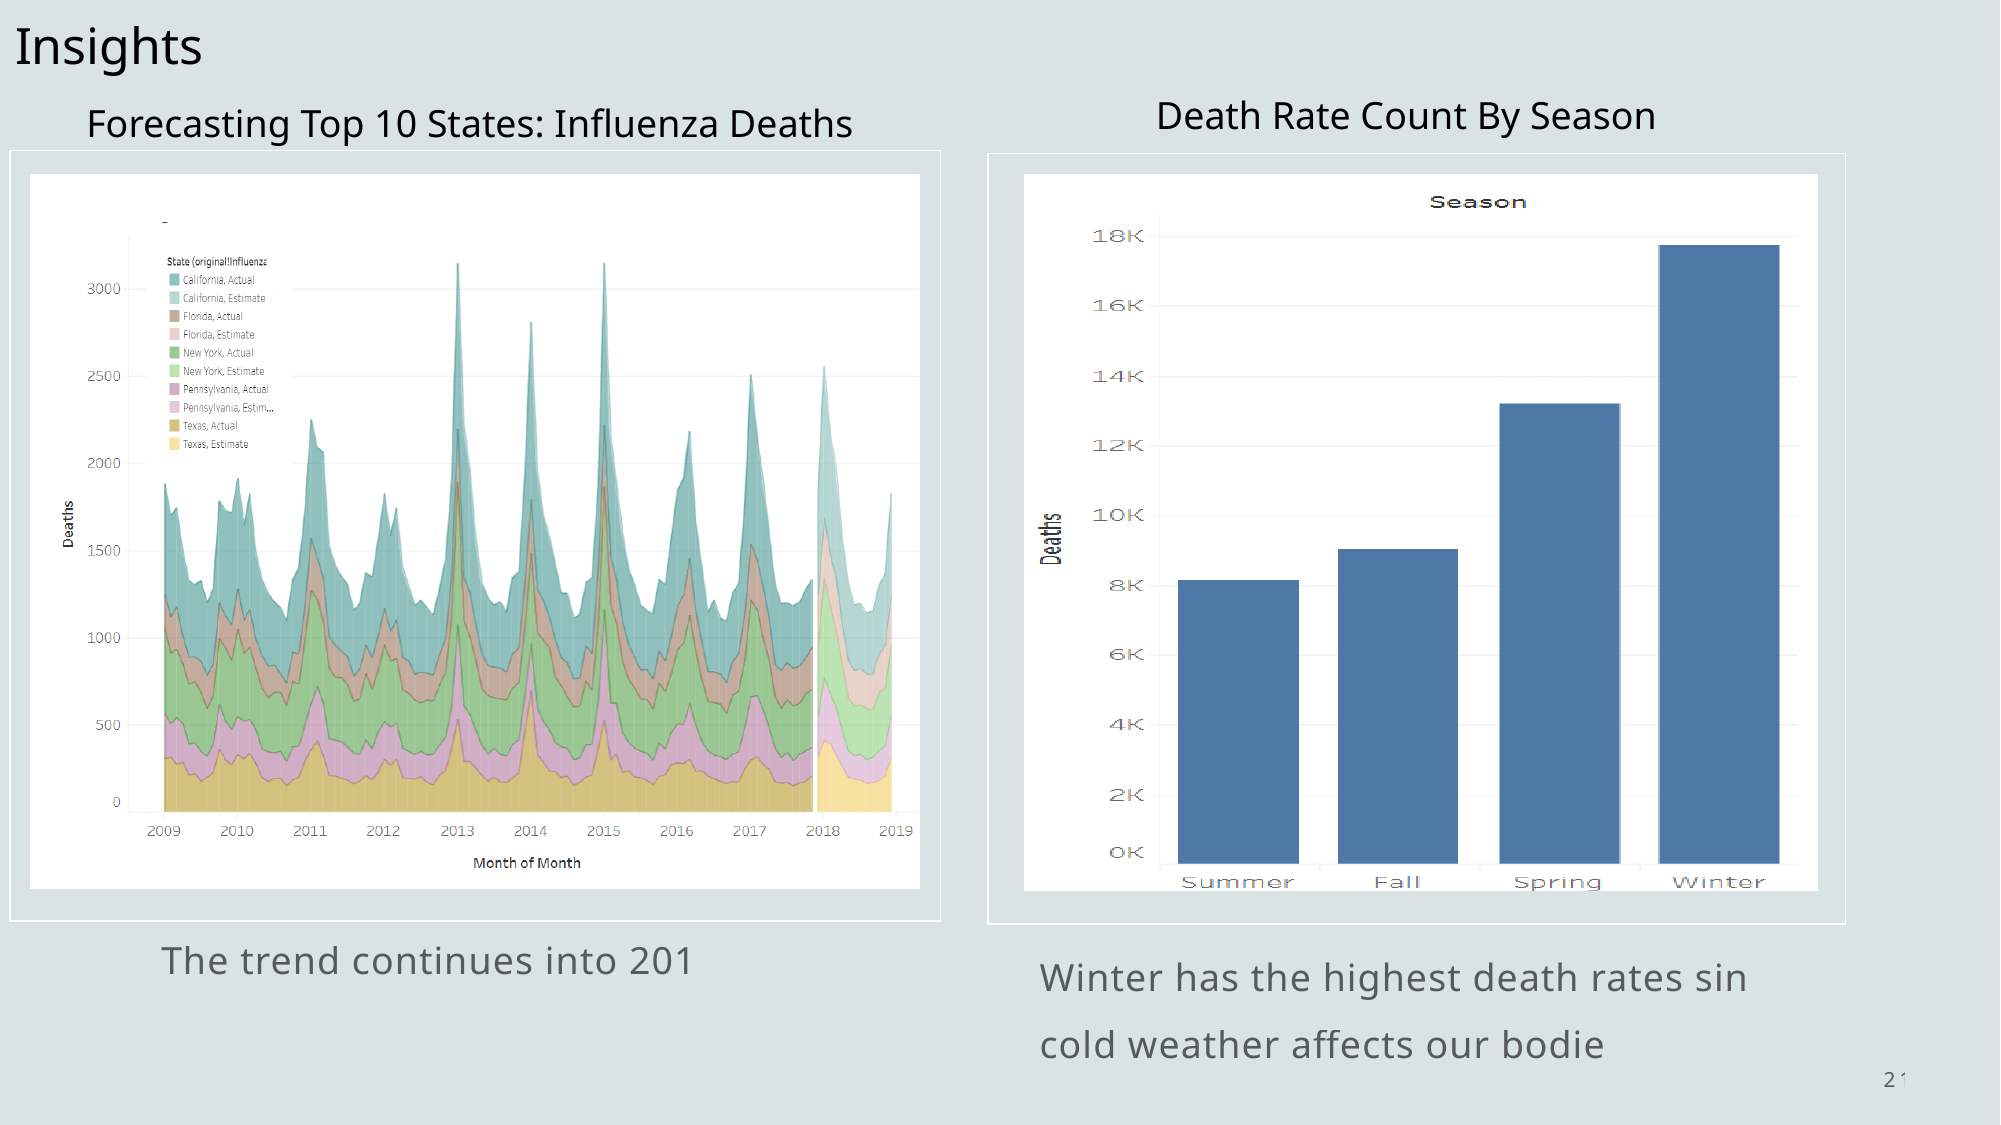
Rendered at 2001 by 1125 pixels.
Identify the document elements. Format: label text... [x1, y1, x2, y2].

text_box [987, 152, 1846, 925]
slide_number 21 [1637, 1042, 1927, 1119]
text_box The trend continues into 2018. [146, 922, 766, 999]
text_box [9, 150, 941, 922]
text_box Winter has the highest death rates since cold weather affects our bodies. [1024, 925, 1818, 1096]
title Insights [0, 6, 1676, 83]
text_box Death Rate Count By Season [995, 84, 1818, 145]
text_box Forecasting Top 10 States: Influenza Deaths [64, 92, 886, 153]
picture [30, 174, 920, 890]
picture [1024, 174, 1818, 891]
